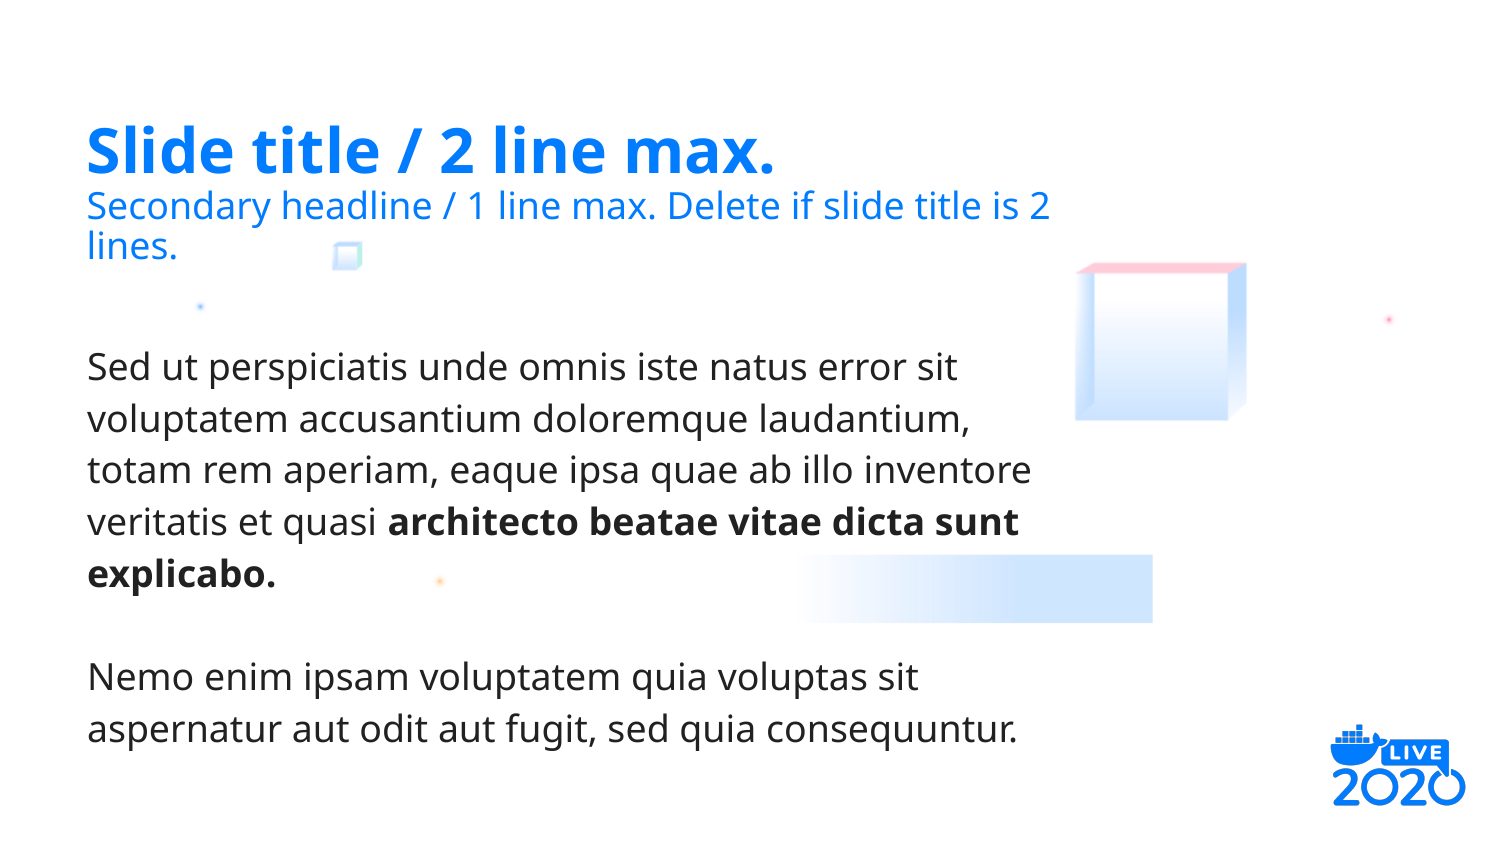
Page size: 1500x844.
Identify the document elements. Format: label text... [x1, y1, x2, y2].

picture [24, 202, 1476, 657]
text_box Sed ut perspiciatis unde omnis iste natus error sit voluptatem accusantium doloremque laudantium, totam rem aperiam, eaque ipsa quae ab illo inventore veritatis et quasi architecto beatae vitae dicta sunt explicabo. Nemo enim ipsam voluptatem quia voluptas sit aspernatur aut odit aut fugit, sed quia consequuntur. [72, 665, 1097, 713]
text_box Slide title / 2 line max. Secondary headline / 1 line max. Delete if slide title is 2 lines. [75, 107, 1097, 200]
picture [1247, 685, 1500, 844]
